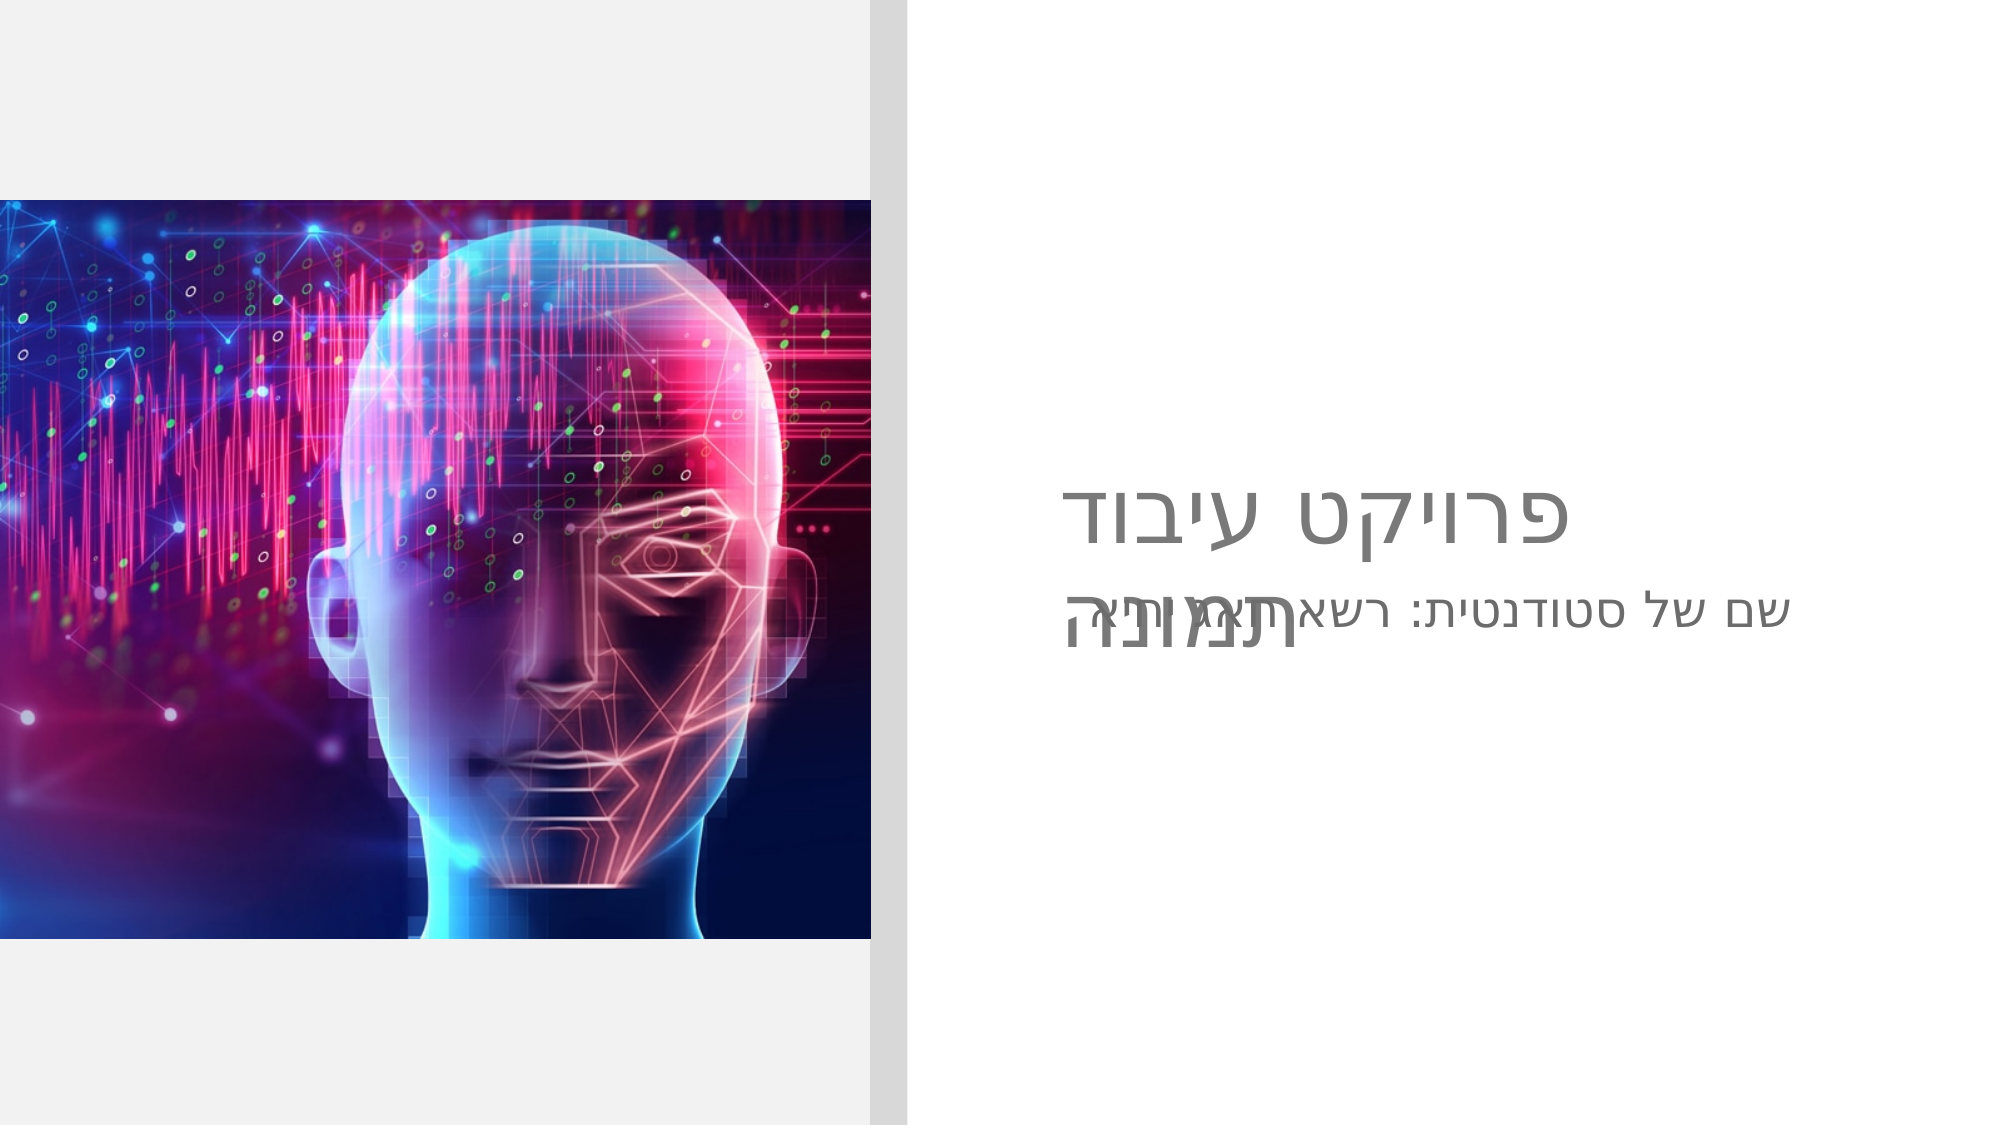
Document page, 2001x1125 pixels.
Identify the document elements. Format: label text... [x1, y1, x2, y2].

picture [0, 200, 871, 939]
text_box שם של סטודנטית: רשא חאג יחיא [1072, 569, 1807, 645]
list פרויקט עיבוד תמונה [1044, 453, 1836, 570]
